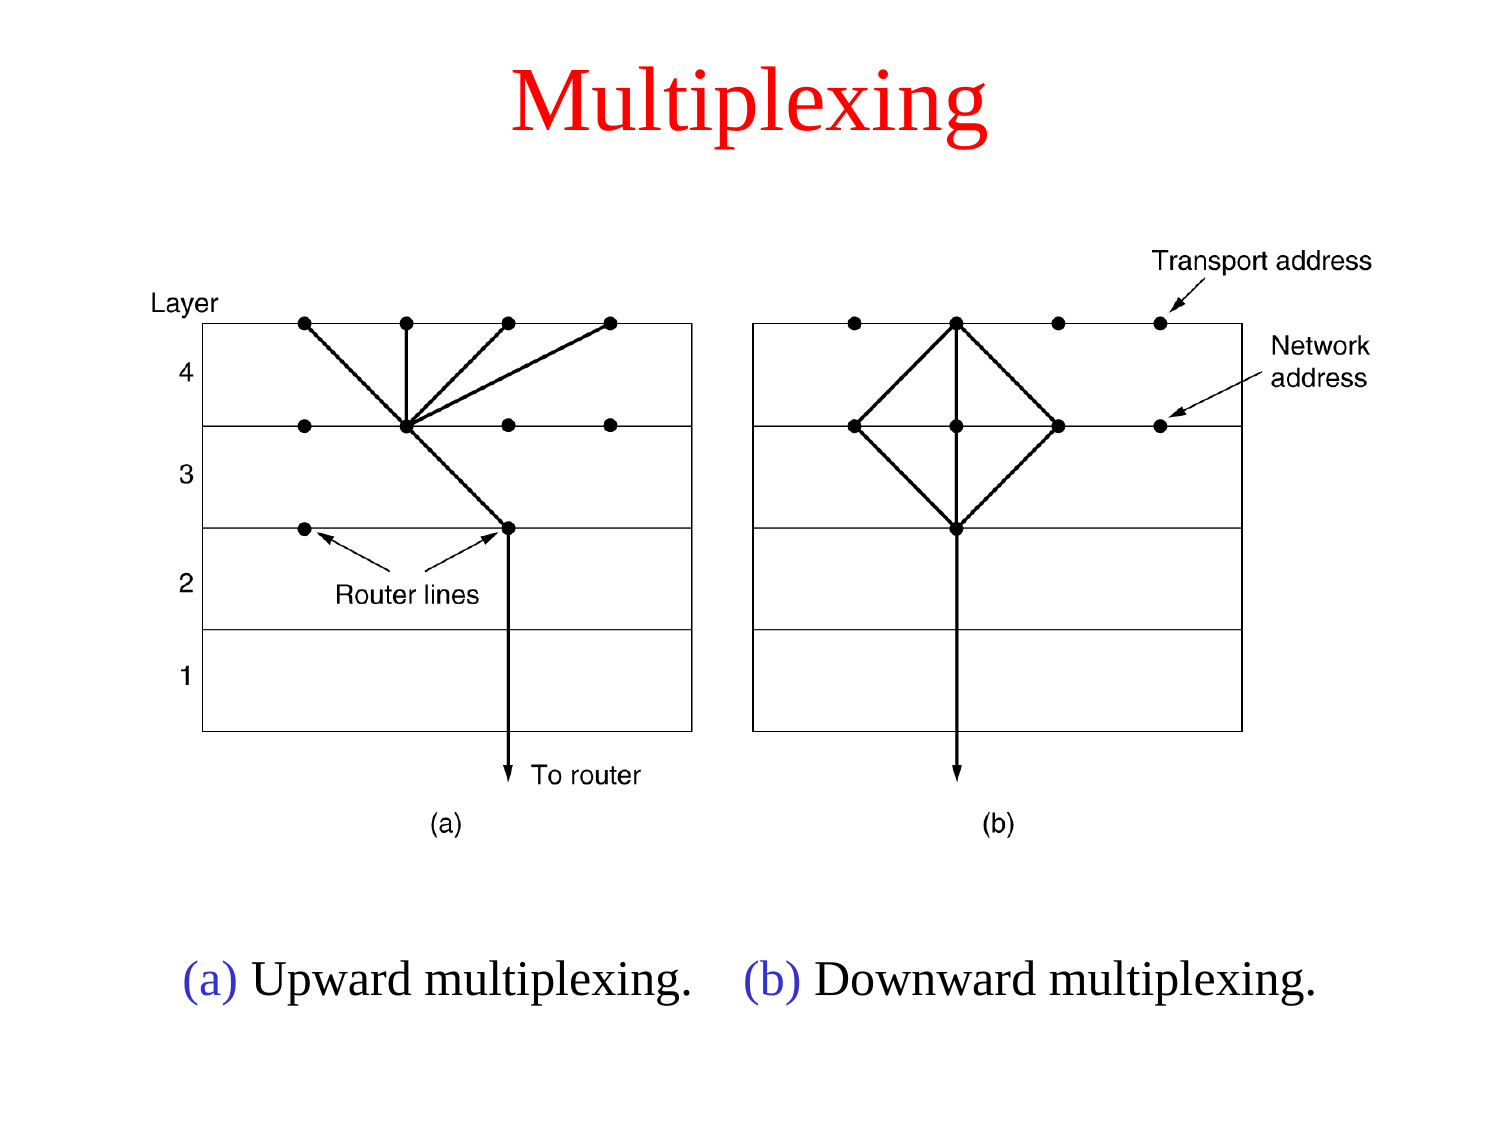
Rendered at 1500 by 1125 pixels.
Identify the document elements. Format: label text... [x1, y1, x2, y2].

title Multiplexing [0, 0, 1500, 188]
list (a) Upward multiplexing. (b) Downward multiplexing. [0, 937, 1500, 1076]
picture [150, 243, 1372, 838]
